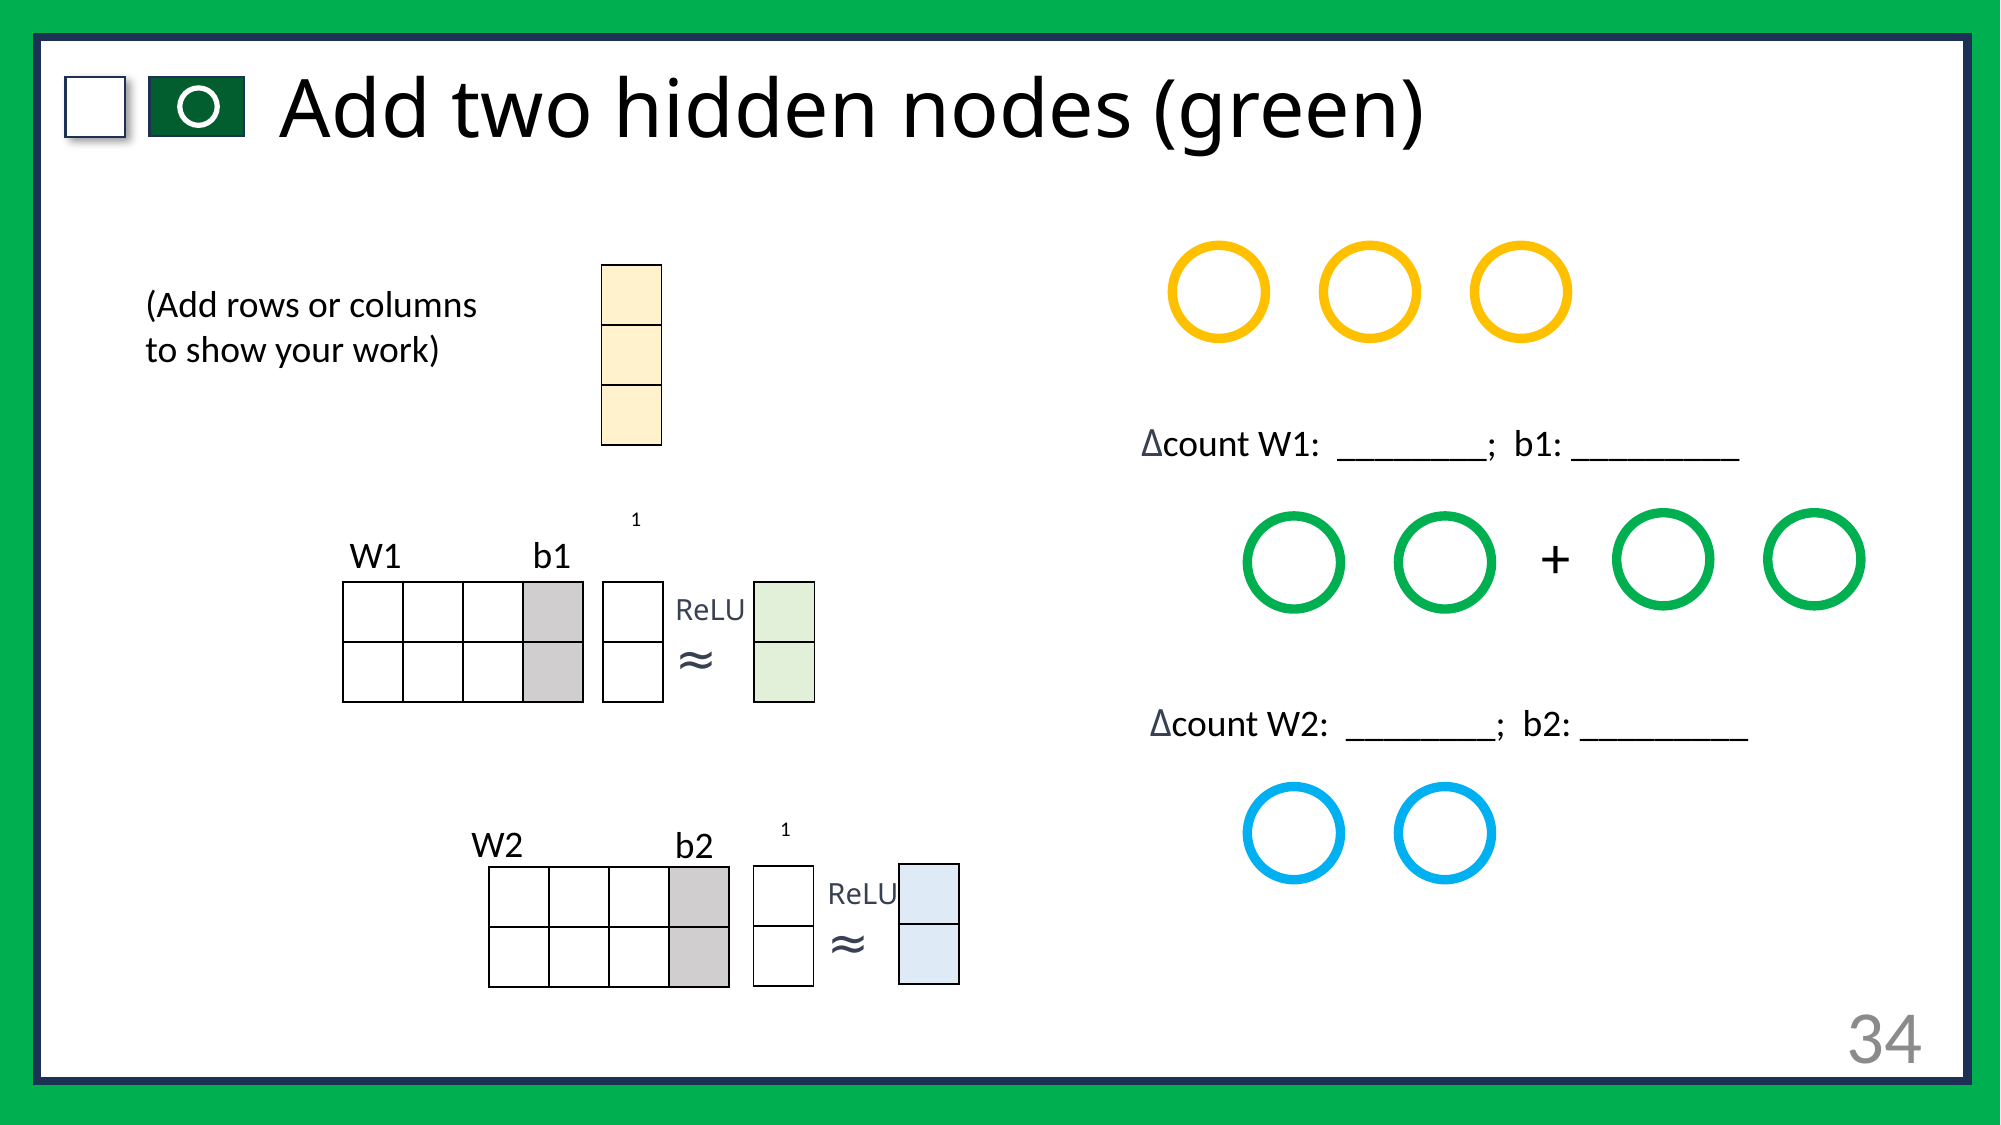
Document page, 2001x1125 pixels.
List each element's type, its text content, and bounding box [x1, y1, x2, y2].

table_header [550, 868, 608, 926]
text_box b2 [659, 813, 729, 874]
table_header [670, 874, 728, 926]
text_box [1766, 511, 1862, 607]
table_cell [604, 643, 662, 701]
table_header [900, 865, 958, 923]
text_box Δcount W2: ________; b2: _________ [1135, 691, 1765, 752]
table_header [755, 583, 814, 641]
text_box [1322, 244, 1418, 340]
text_box 1 [615, 498, 657, 539]
table_header [754, 867, 813, 925]
table_cell [602, 386, 661, 444]
text_box [1473, 244, 1569, 340]
table_cell [464, 643, 522, 701]
table_cell [610, 928, 668, 986]
table_header [524, 584, 582, 641]
table_header [602, 266, 661, 324]
text_box W2 [456, 812, 539, 873]
text_box [1171, 244, 1267, 340]
table_cell [900, 925, 958, 983]
text_box [1246, 514, 1342, 611]
table_header [604, 583, 662, 641]
text_box b1 [517, 523, 587, 584]
text_box + [1526, 512, 1573, 598]
table_cell [550, 928, 608, 986]
title Add two hidden nodes (green) [265, 59, 1863, 163]
table_cell [755, 643, 814, 701]
table_header [610, 868, 668, 926]
text_box (Add rows or columns to show your work) [130, 272, 504, 378]
text_box [1397, 514, 1493, 611]
table_header [464, 583, 522, 641]
text_box W1 [334, 523, 417, 583]
table_cell [754, 927, 813, 985]
text_box Δcount W1: ________; b1: _________ [1126, 411, 1756, 472]
text_box [1397, 785, 1493, 881]
table_cell [404, 643, 462, 701]
table_header [404, 583, 462, 641]
table_cell [524, 643, 582, 701]
text_box 1 [765, 808, 806, 849]
text_box ReLU ≈ [664, 583, 753, 694]
text_box ReLU ≈ [814, 868, 898, 978]
slide_number 34 [1750, 969, 1938, 1099]
text_box [1615, 511, 1711, 607]
table_cell [670, 928, 728, 986]
table_cell [490, 928, 548, 986]
text_box [1246, 785, 1342, 881]
table_cell [344, 643, 402, 701]
table_header [490, 868, 548, 926]
table_header [344, 583, 402, 641]
table_cell [602, 326, 661, 384]
